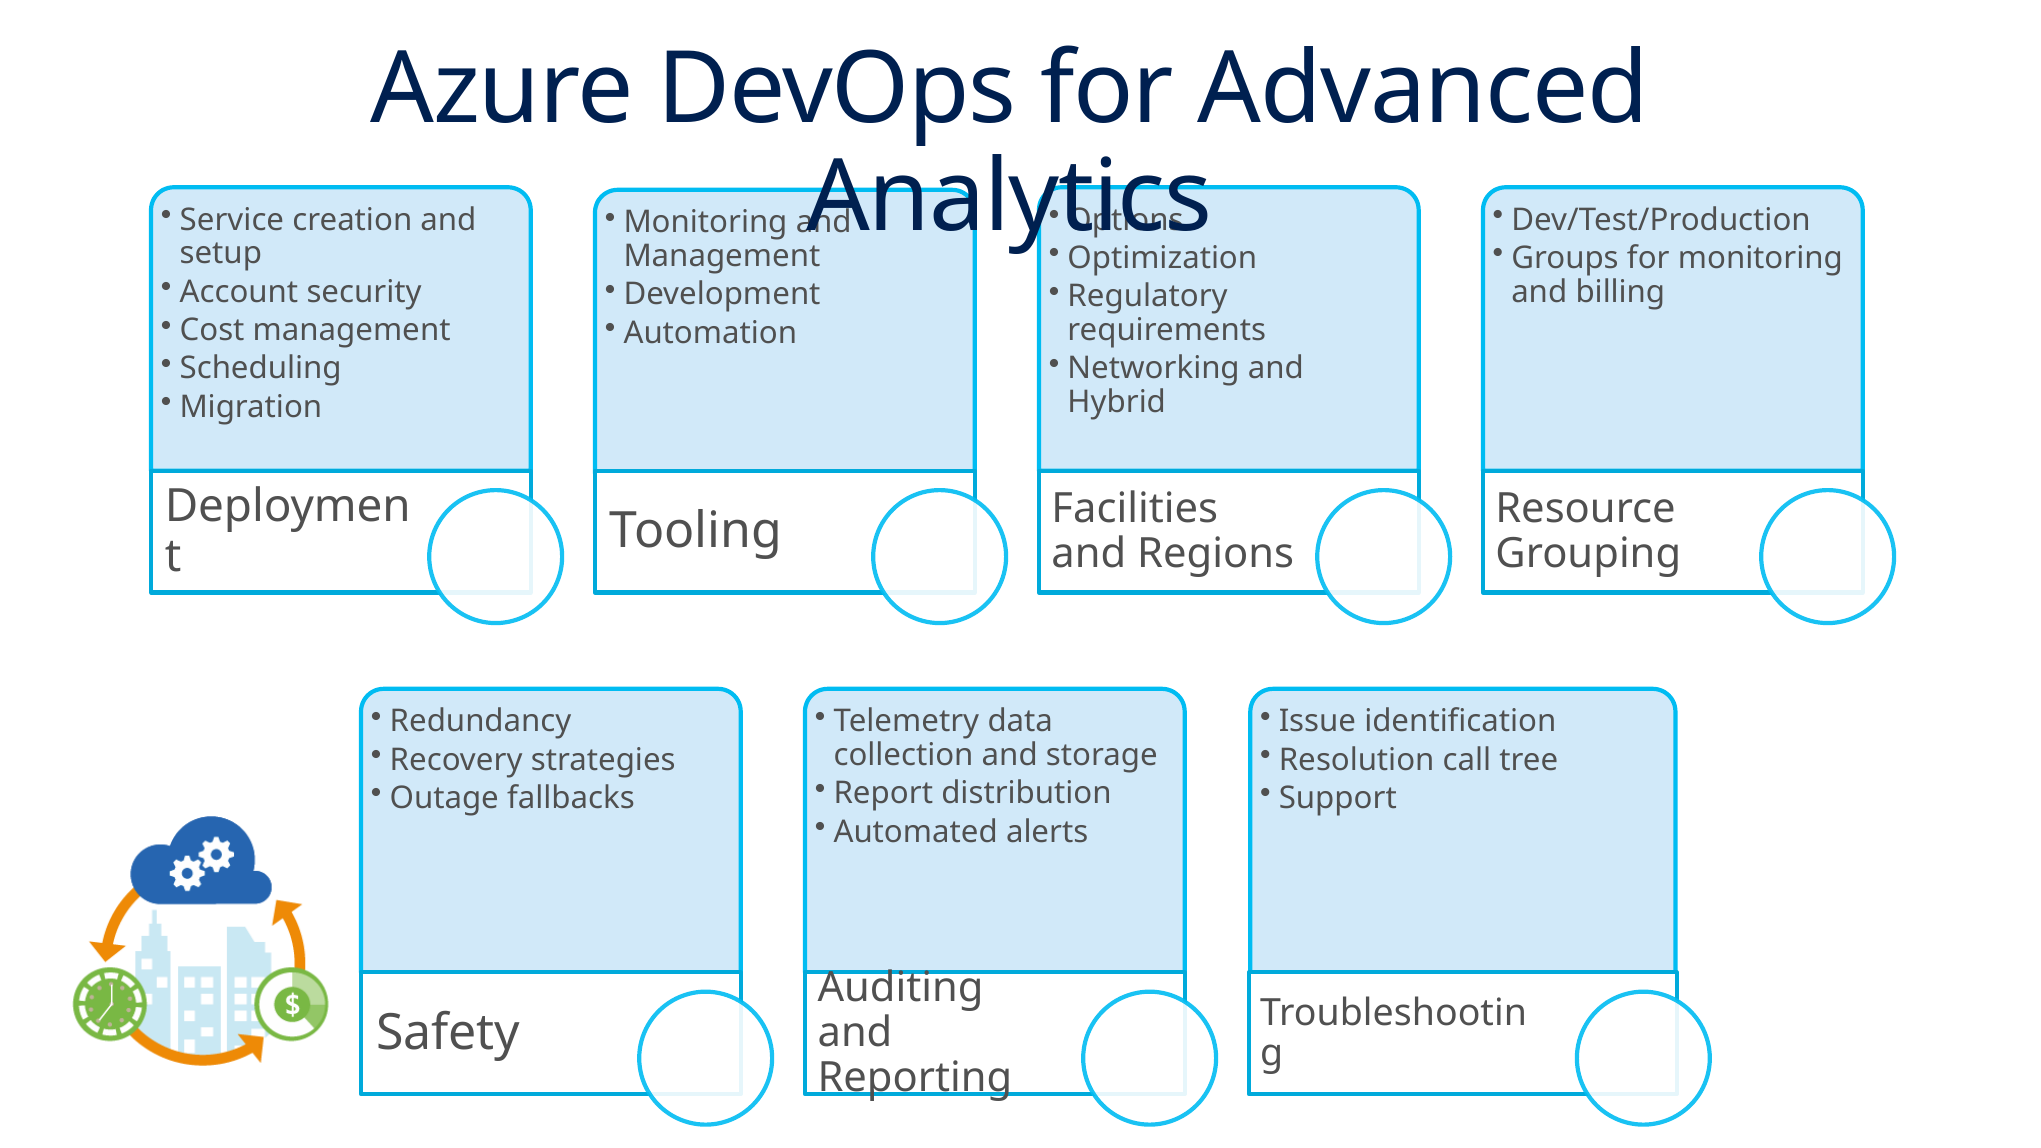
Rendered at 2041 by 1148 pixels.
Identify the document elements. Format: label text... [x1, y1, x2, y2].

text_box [17, 186, 2028, 1126]
title Azure DevOps for Advanced Analytics [157, 20, 1861, 172]
picture [53, 811, 350, 1075]
